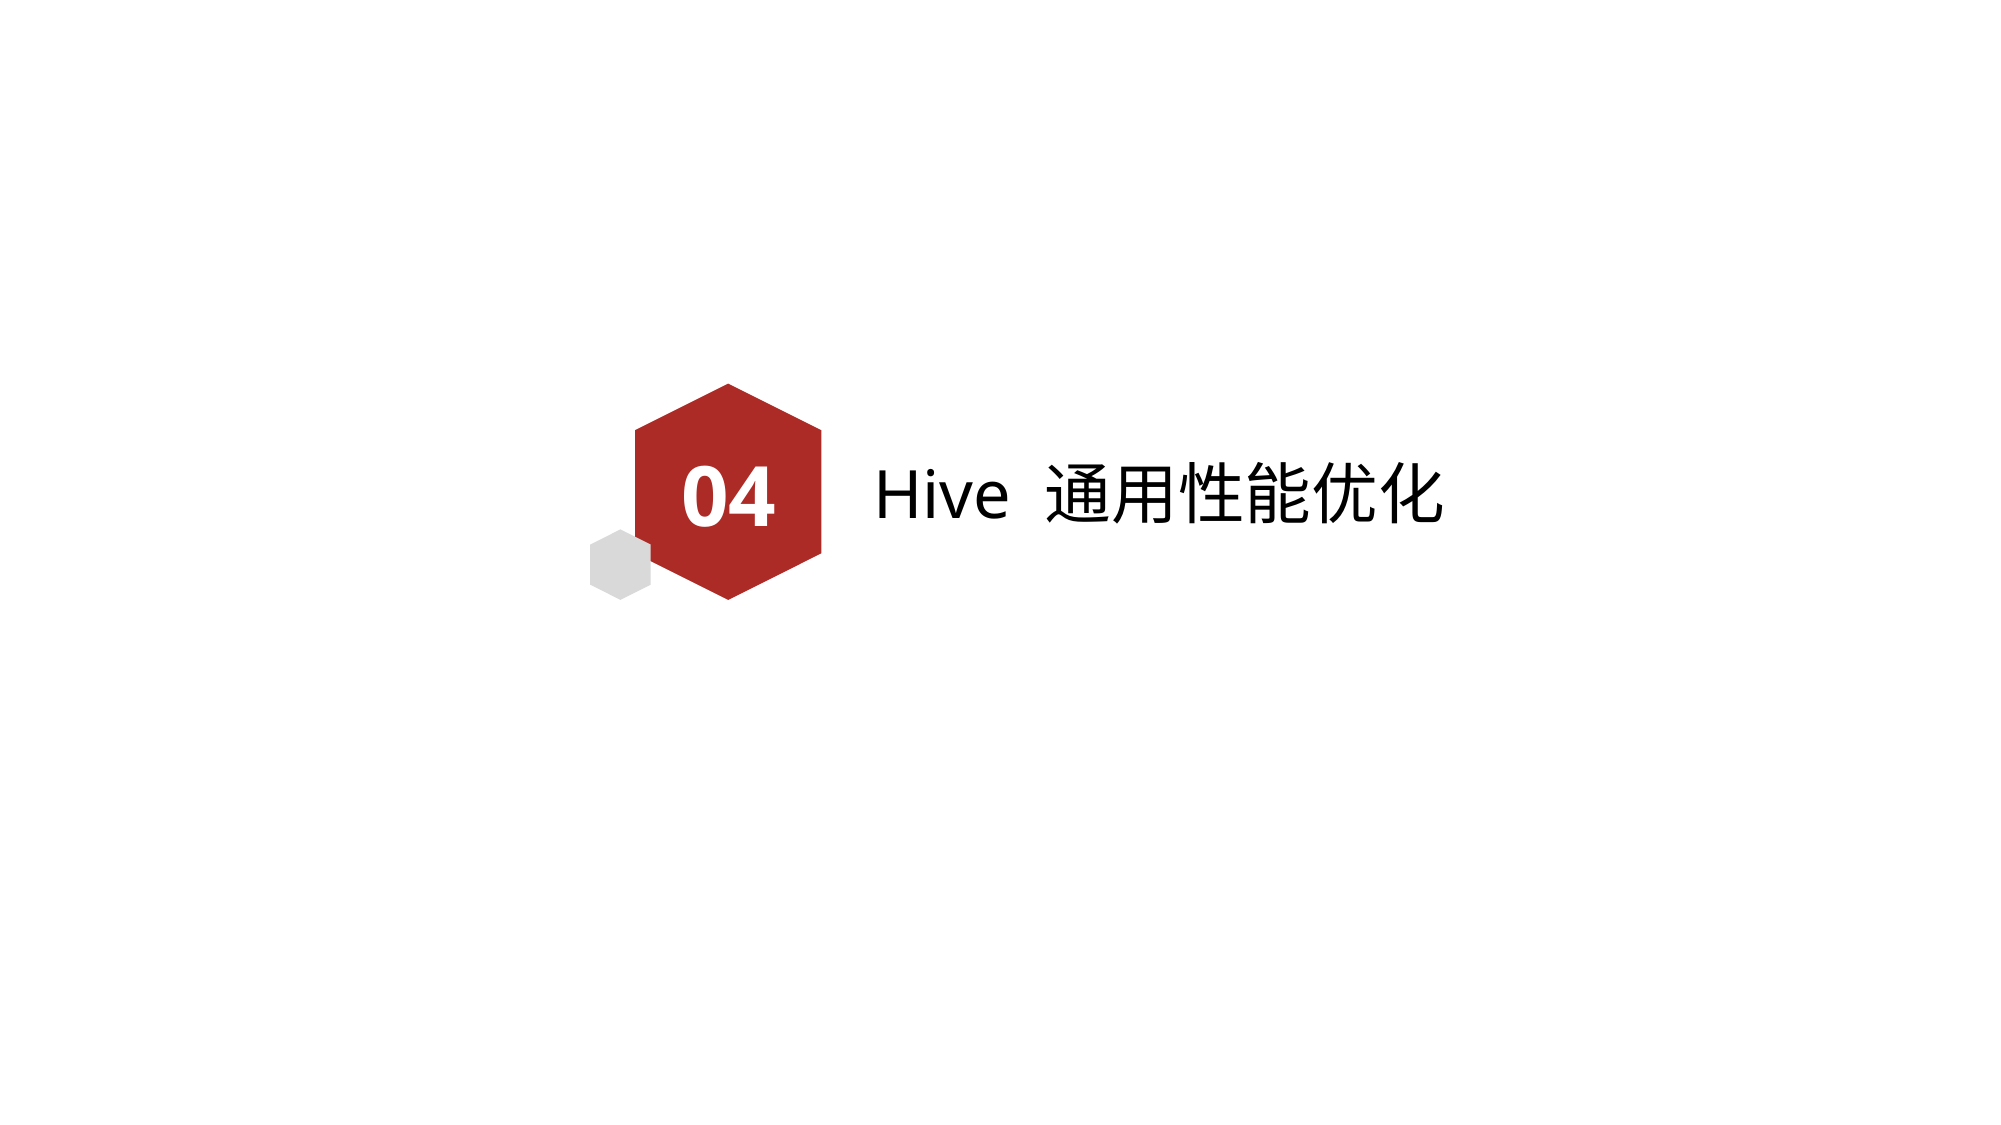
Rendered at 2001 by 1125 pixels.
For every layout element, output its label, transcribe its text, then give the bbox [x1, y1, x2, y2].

title Hive 通用性能优化 [858, 453, 1950, 672]
list 04 [636, 404, 822, 594]
